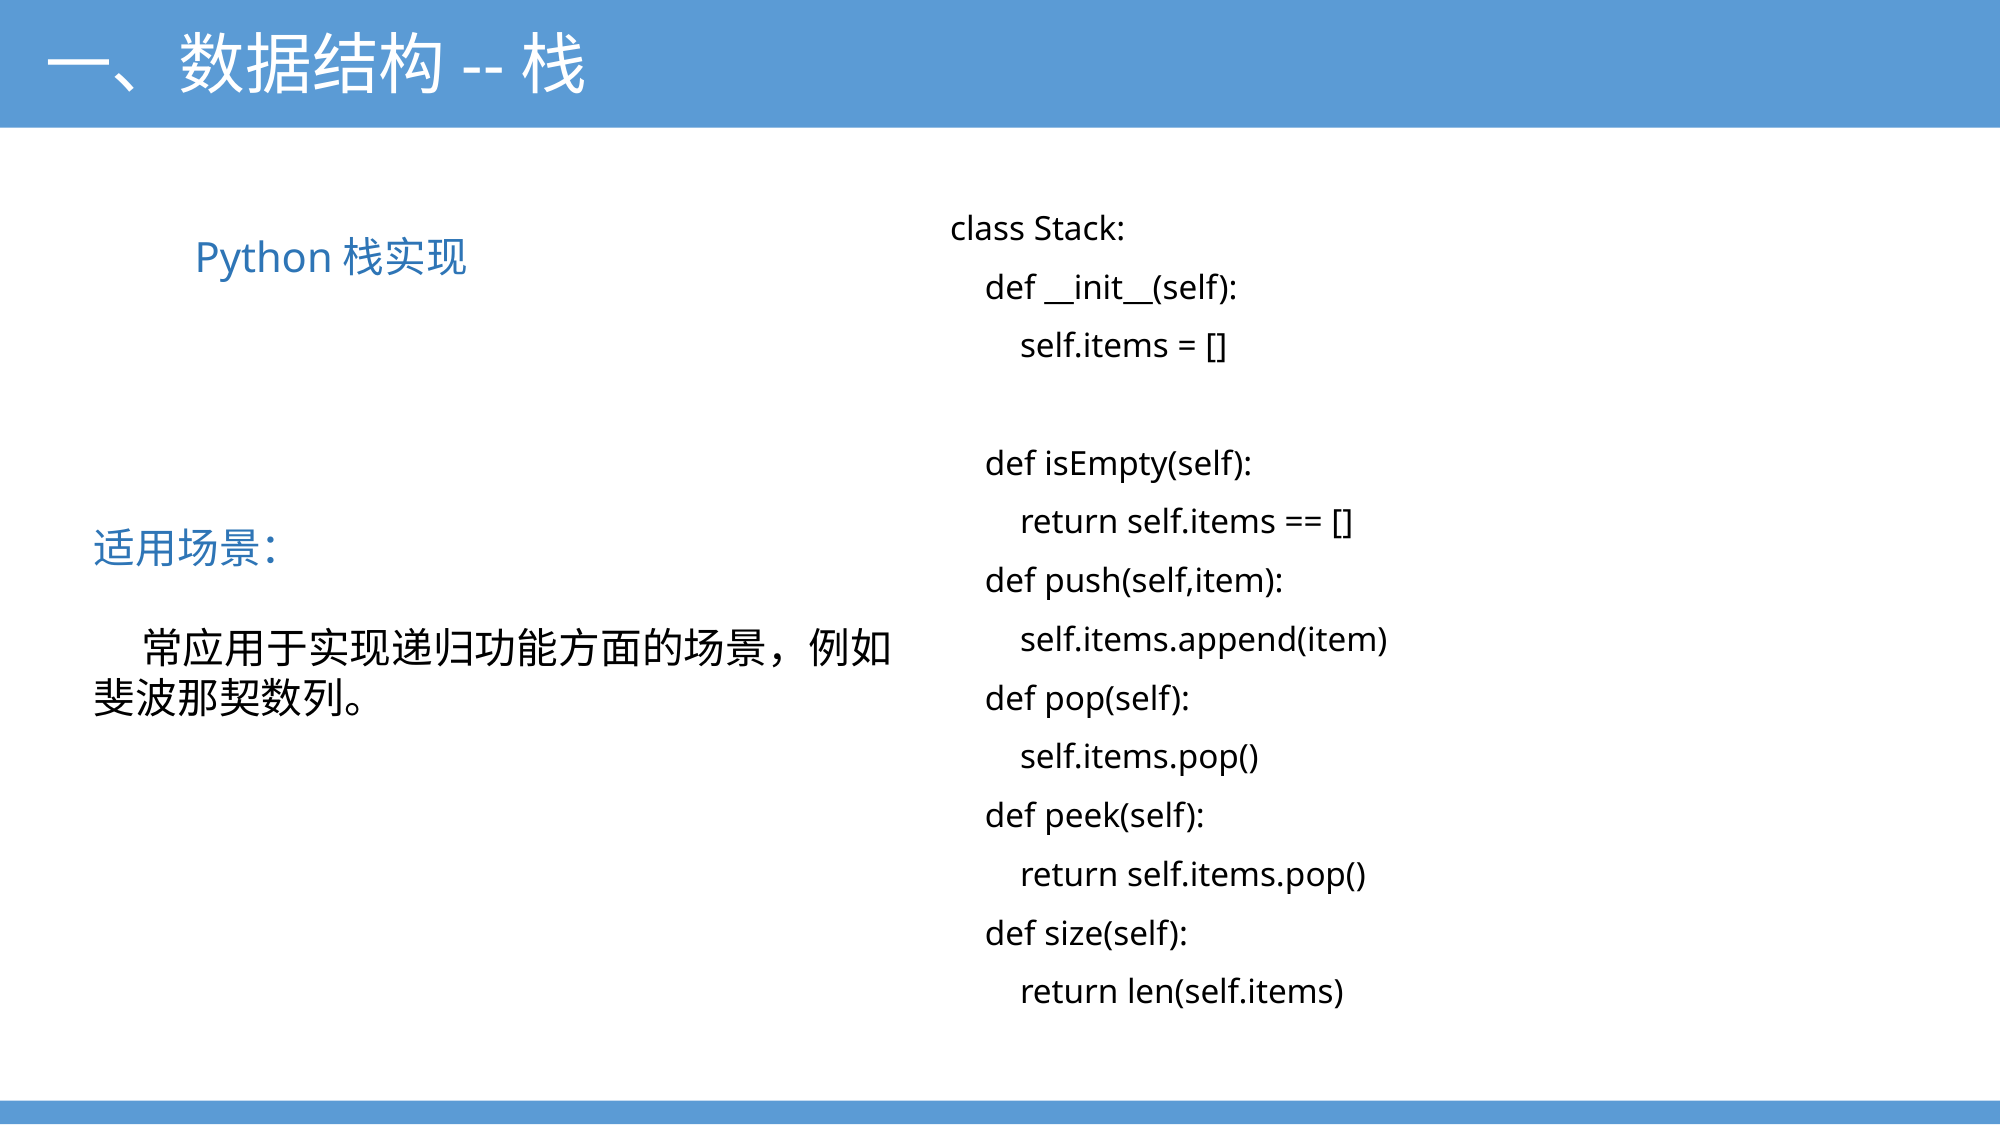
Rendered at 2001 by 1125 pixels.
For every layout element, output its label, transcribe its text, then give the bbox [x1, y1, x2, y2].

text_box 一、数据结构--栈 [30, 13, 993, 109]
text_box 适用场景： 常应用于实现递归功能方面的场景，例如斐波那契数列。 [79, 514, 936, 730]
text_box Python栈实现 [179, 223, 692, 289]
text_box class Stack: def __init__(self): self.items = [] def isEmpty(self): return self.items == [] def push(self,item): self.items.append(item) def pop(self): self.items.pop() def peek(self): return self.items.pop() def size(self): return len(self.items) [935, 199, 1832, 1018]
